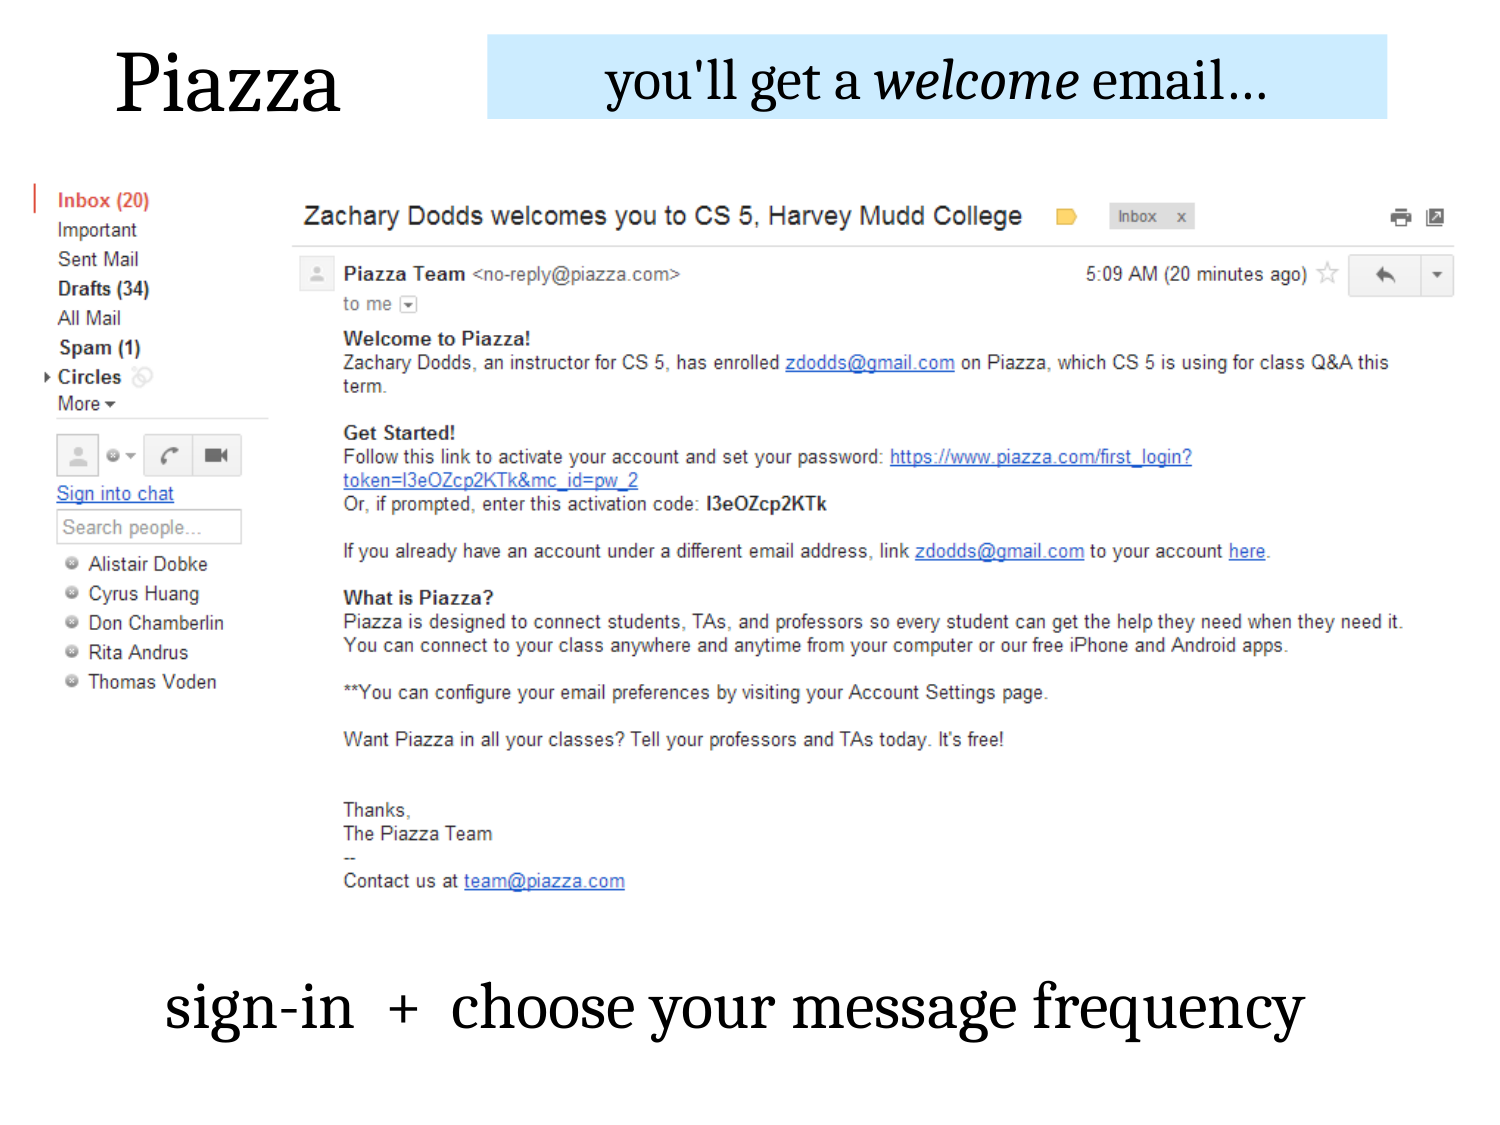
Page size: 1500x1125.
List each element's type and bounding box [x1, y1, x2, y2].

picture [33, 174, 1476, 913]
text_box [50, 954, 1438, 1049]
text_box [99, 16, 1388, 136]
